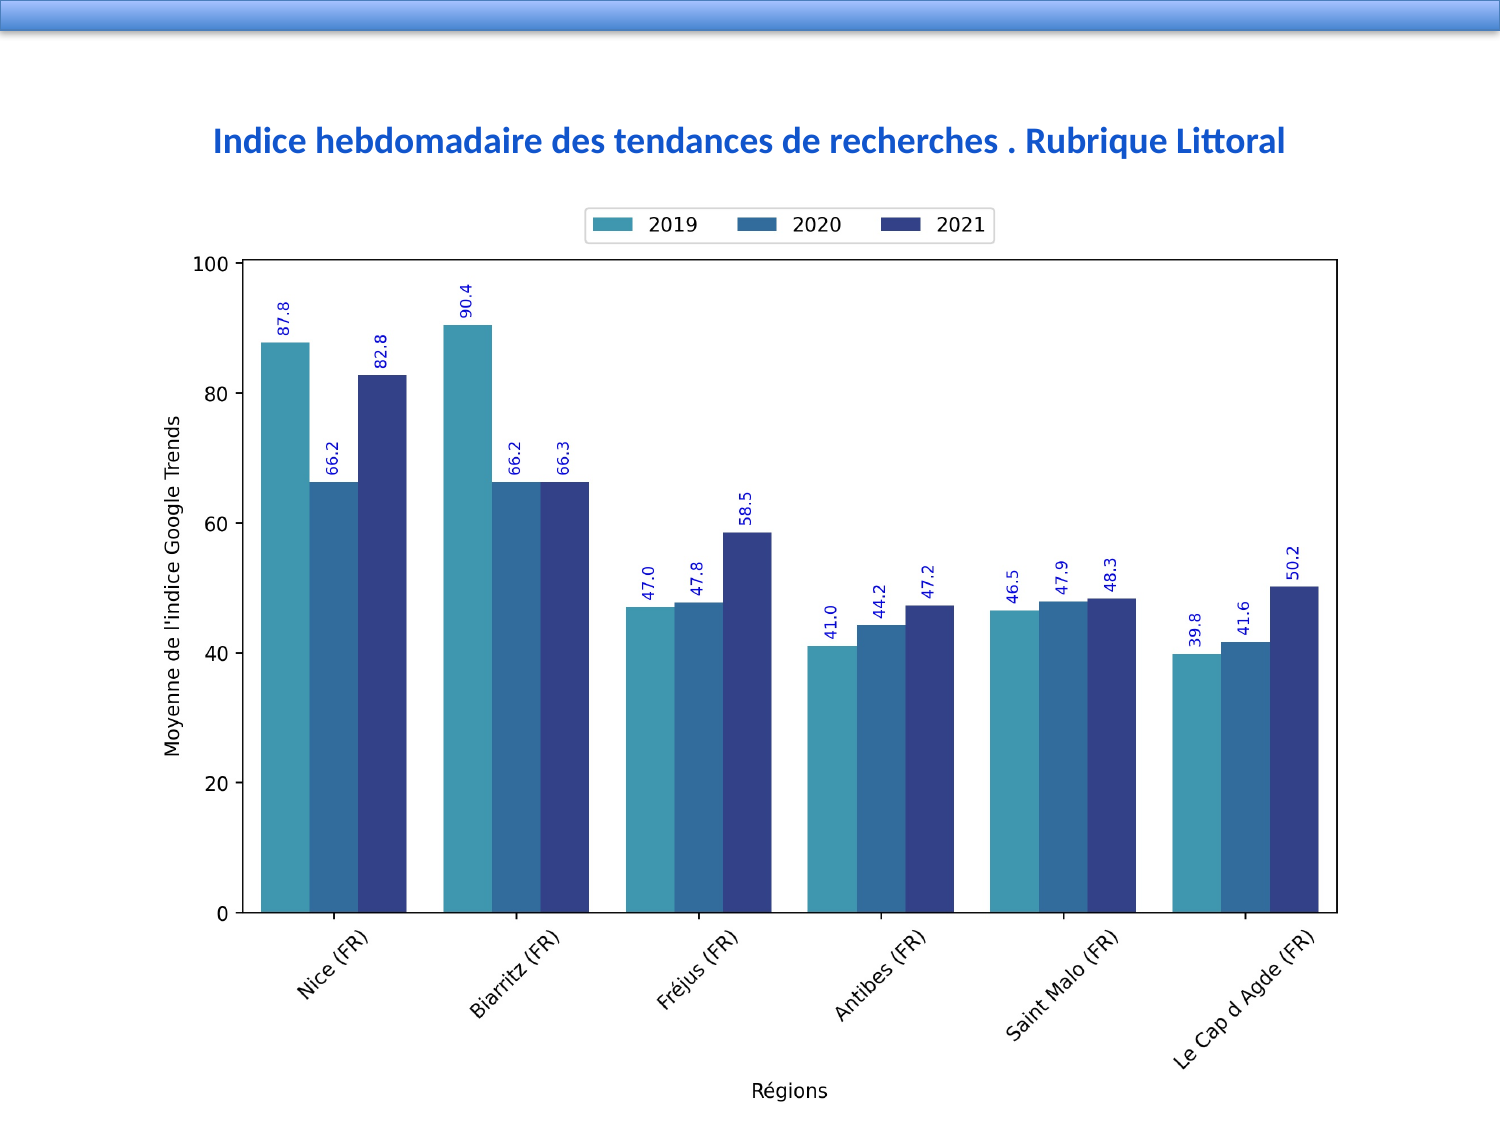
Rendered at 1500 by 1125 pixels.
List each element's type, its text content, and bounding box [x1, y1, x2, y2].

text_box [0, 0, 1500, 31]
title Indice hebdomadaire des tendances de recherches . Rubrique Littoral [75, 45, 1425, 233]
picture [149, 194, 1351, 1116]
